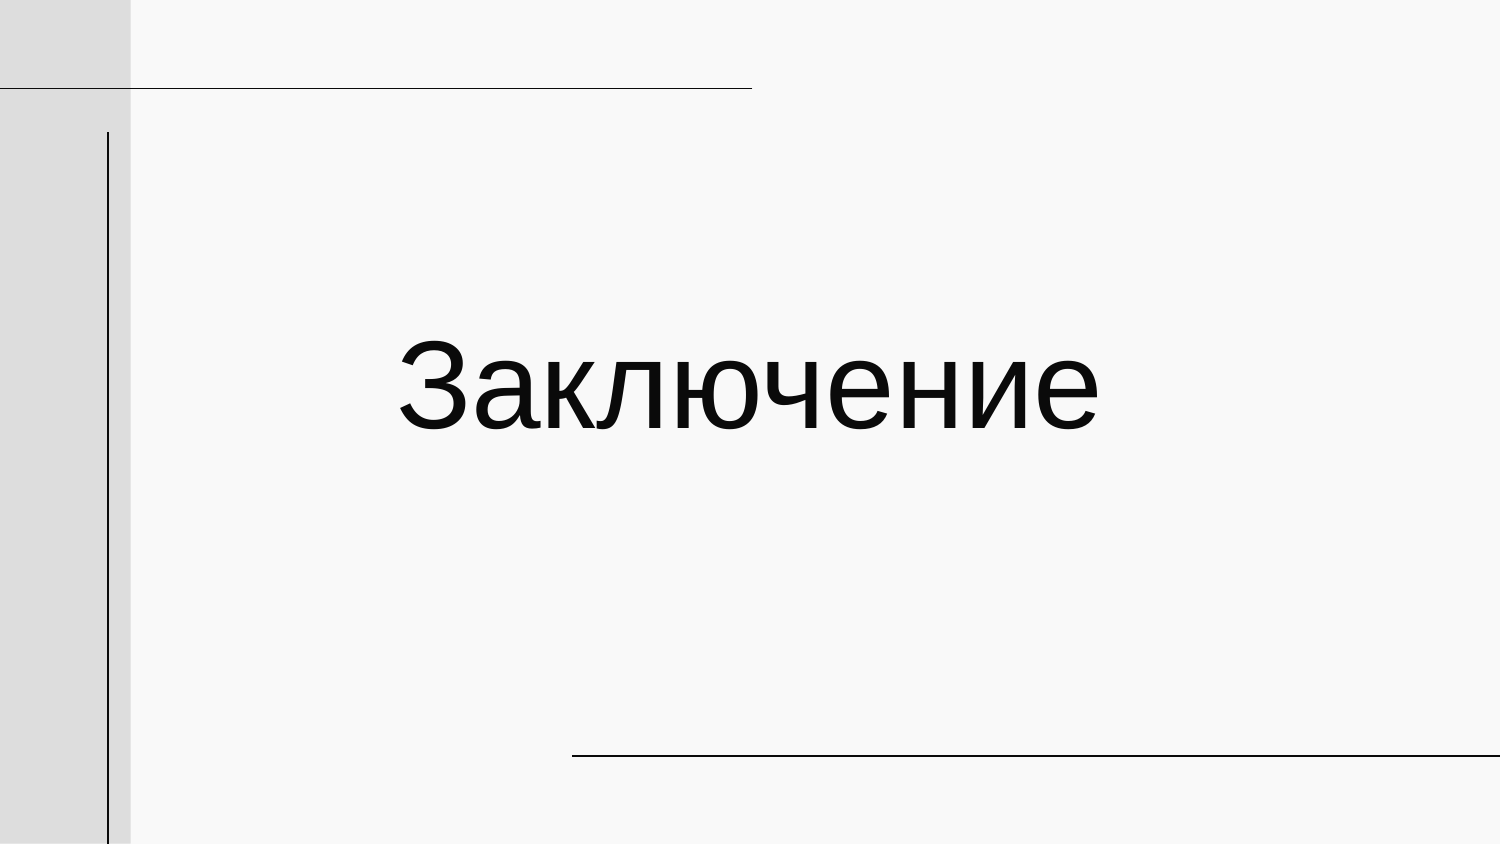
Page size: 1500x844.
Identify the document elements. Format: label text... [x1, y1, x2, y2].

title Заключение [305, 199, 1195, 577]
